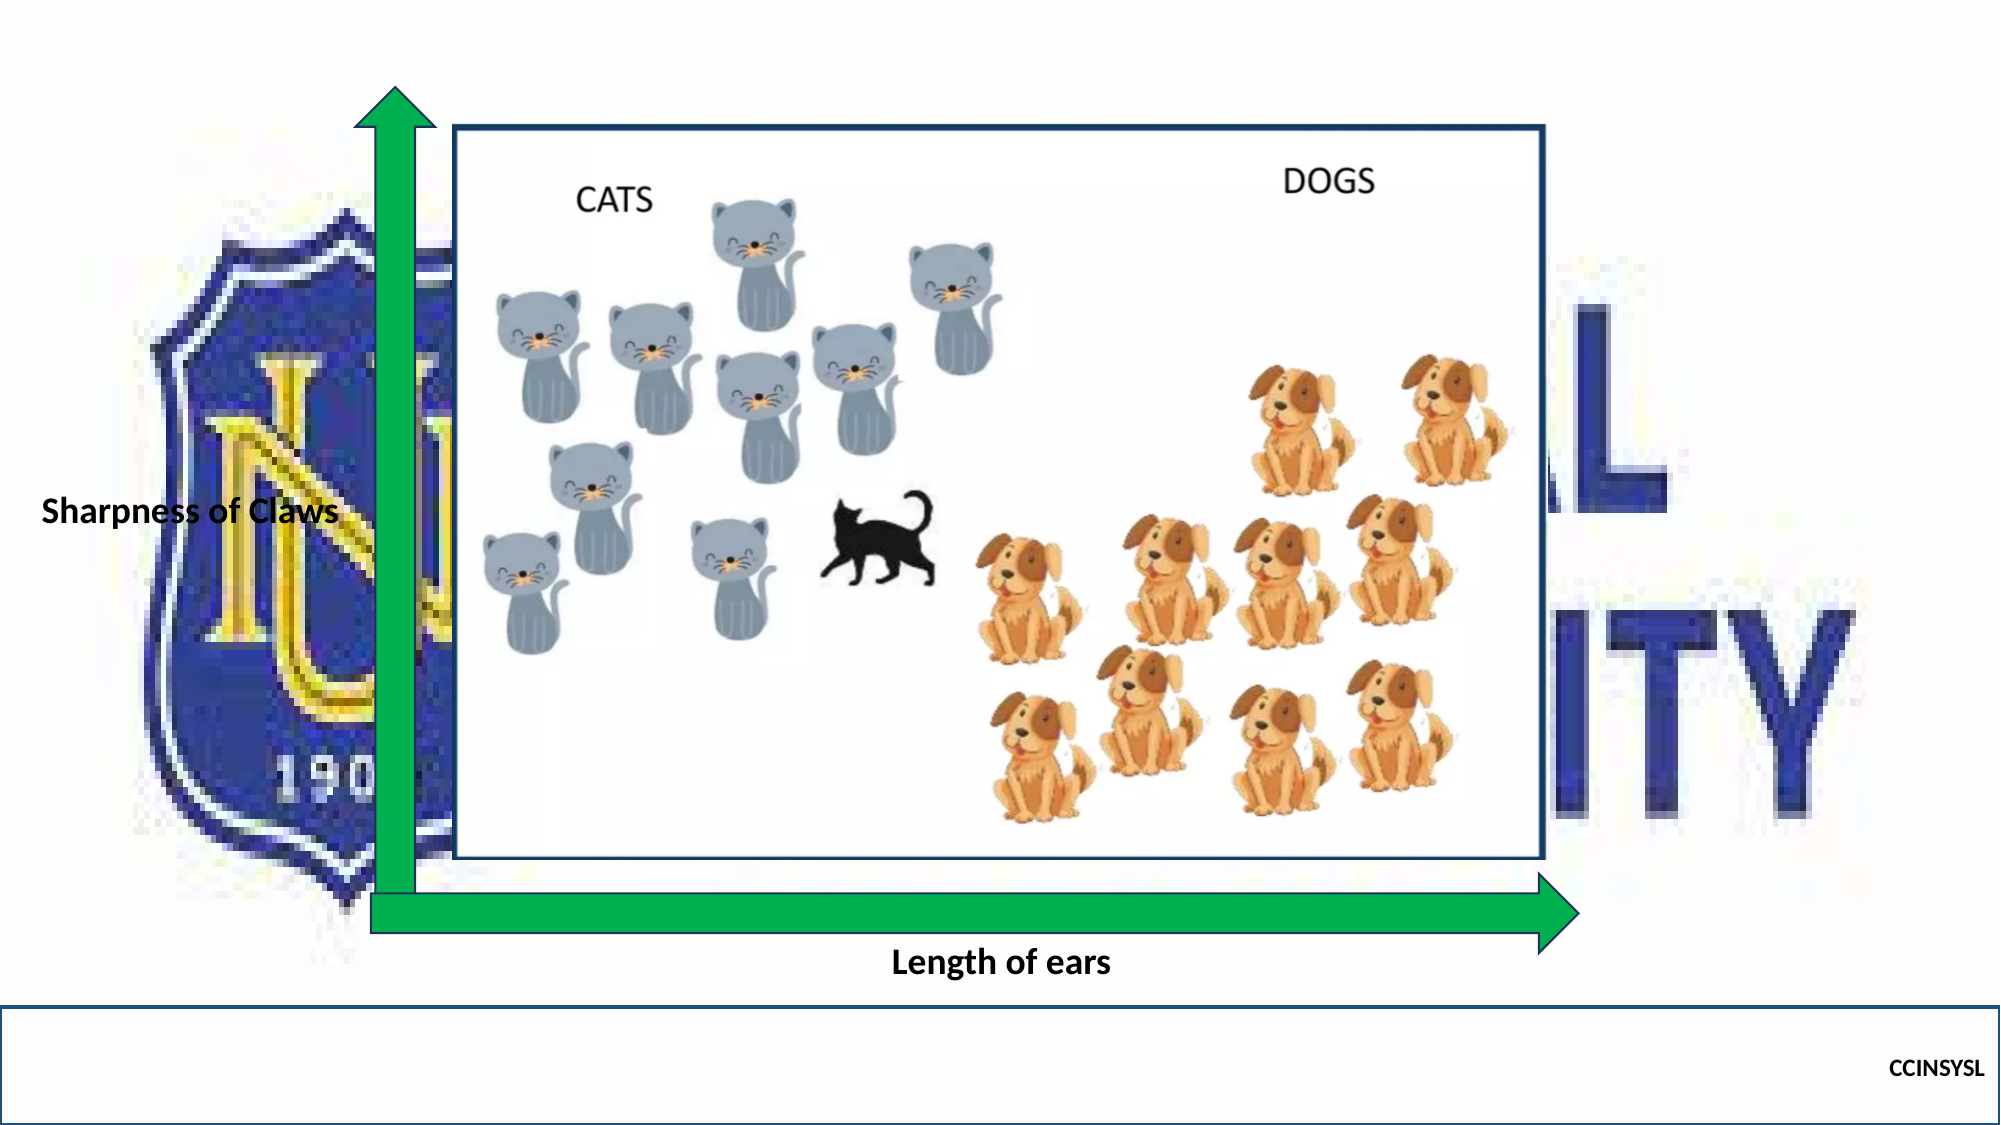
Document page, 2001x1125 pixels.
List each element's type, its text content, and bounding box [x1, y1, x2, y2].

picture [0, 0, 2000, 1007]
text_box Sharpness of Claws [26, 478, 355, 538]
footer CCINSYSL [0, 1007, 2000, 1125]
text_box Length of ears [877, 935, 1127, 990]
text_box [353, 85, 438, 892]
text_box [369, 871, 1581, 956]
